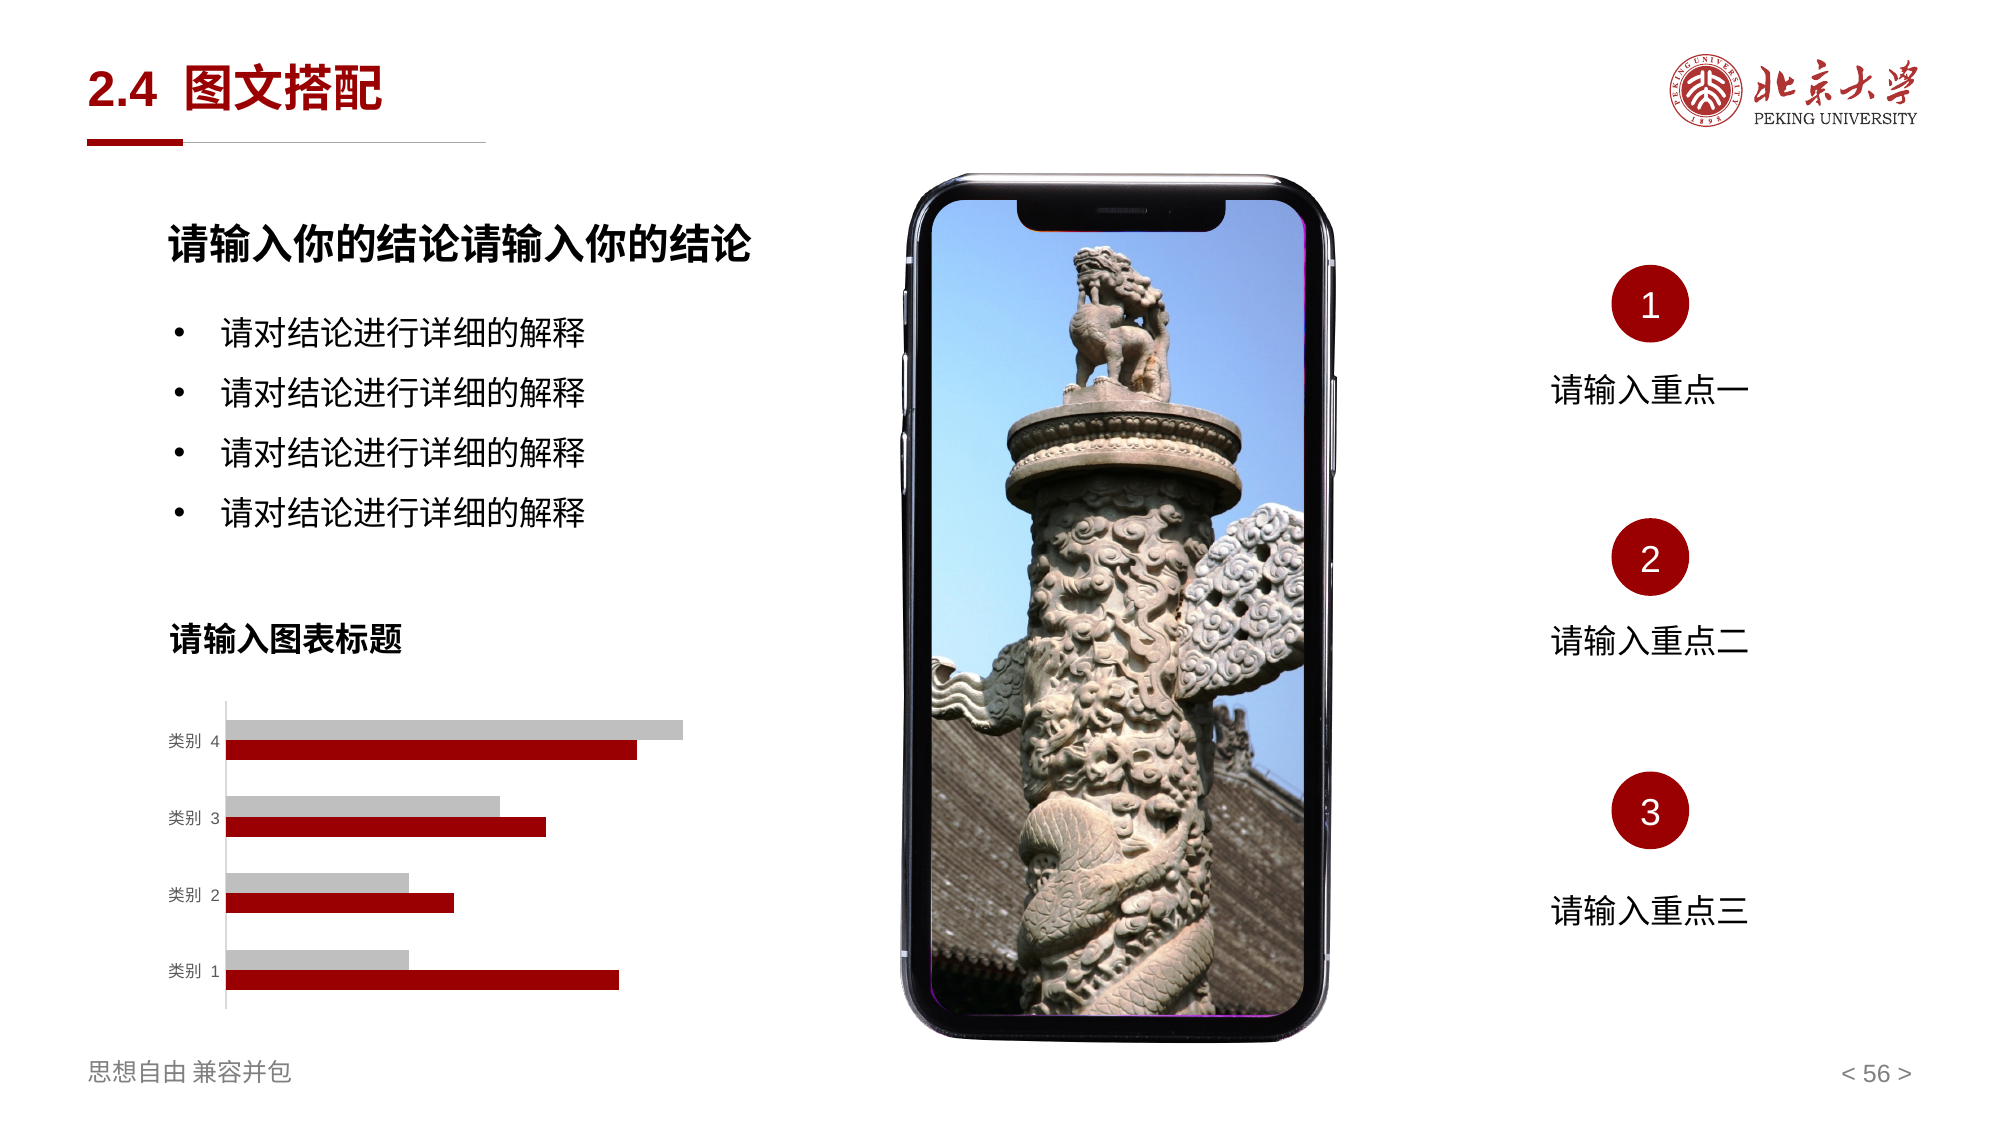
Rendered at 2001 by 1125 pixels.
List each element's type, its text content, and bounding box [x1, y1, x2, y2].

chart [155, 694, 787, 1015]
text_box 请输入重点三 [1496, 882, 1805, 937]
text_box 请输入你的结论请输入你的结论 [153, 210, 803, 276]
text_box 请输入图表标题 [154, 610, 418, 666]
title 2.4 图文搭配 [72, 39, 1559, 142]
picture [850, 139, 1366, 1125]
text_box 请对结论进行详细的解释 请对结论进行详细的解释 请对结论进行详细的解释 请对结论进行详细的解释 [159, 285, 607, 540]
text_box 1 [1610, 263, 1691, 344]
slide_number < > [1477, 1048, 1928, 1097]
text_box 3 [1610, 770, 1691, 851]
text_box 请输入重点一 [1496, 361, 1805, 417]
text_box 2 [1610, 517, 1691, 597]
text_box 请输入重点二 [1496, 613, 1805, 668]
